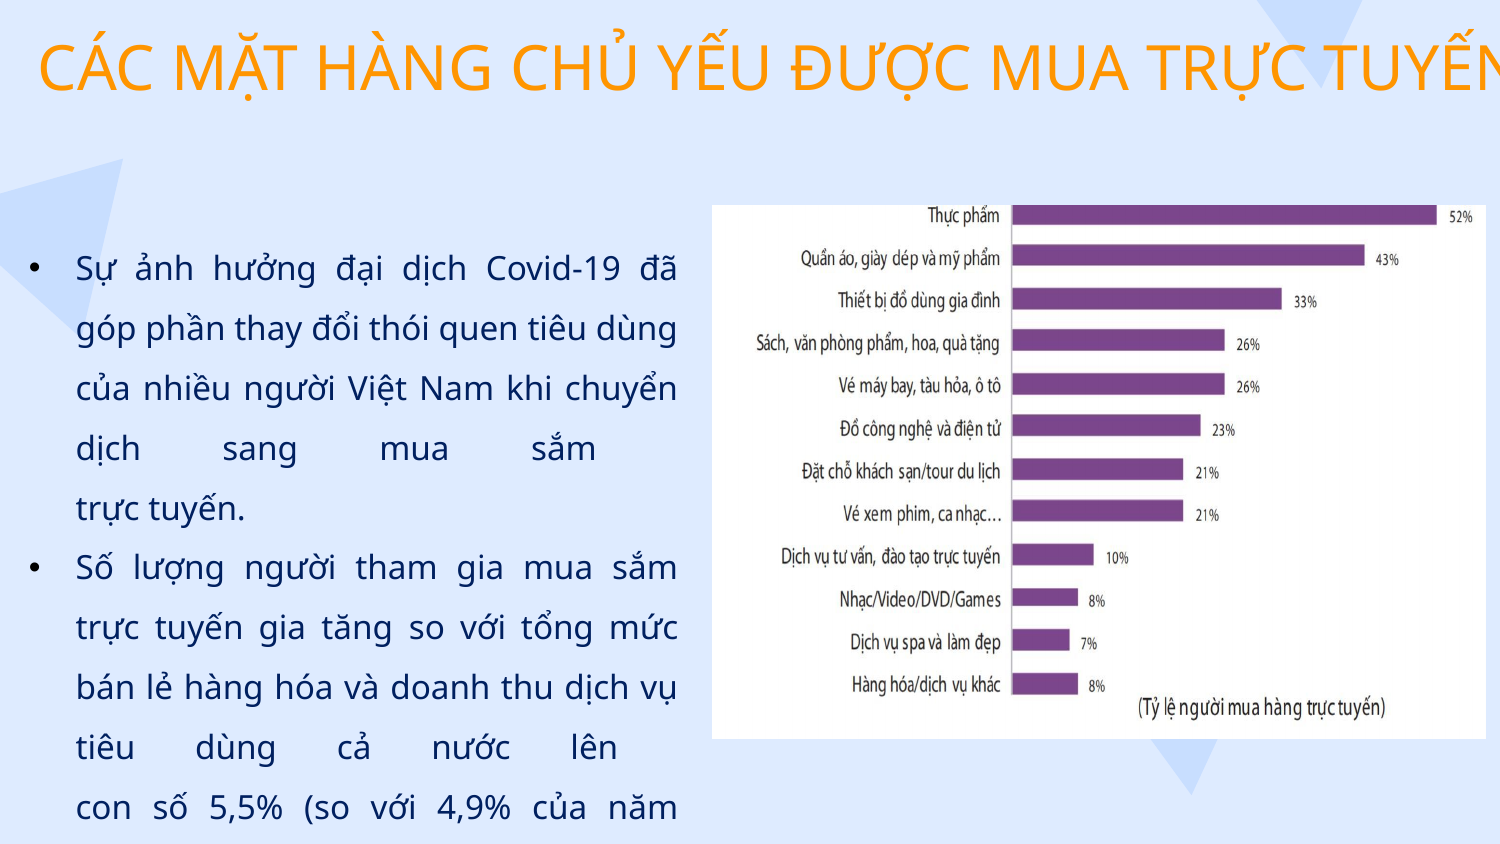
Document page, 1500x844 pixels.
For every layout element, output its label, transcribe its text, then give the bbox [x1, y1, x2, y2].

picture [712, 205, 1487, 739]
text_box Sự ảnh hưởng đại dịch Covid-19 đã góp phần thay đổi thói quen tiêu dùng của nhiều người Việt Nam khi chuyển dịch sang mua sắm trực tuyến. Số lượng người tham gia mua sắm trực tuyến gia tăng so với tổng mức bán lẻ hàng hóa và doanh thu dịch vụ tiêu dùng cả nước lên con số 5,5% (so với 4,9% của năm 2019). [14, 219, 694, 844]
text_box CÁC MẶT HÀNG CHỦ YẾU ĐƯỢC MUA TRỰC TUYẾN [13, 20, 1500, 110]
